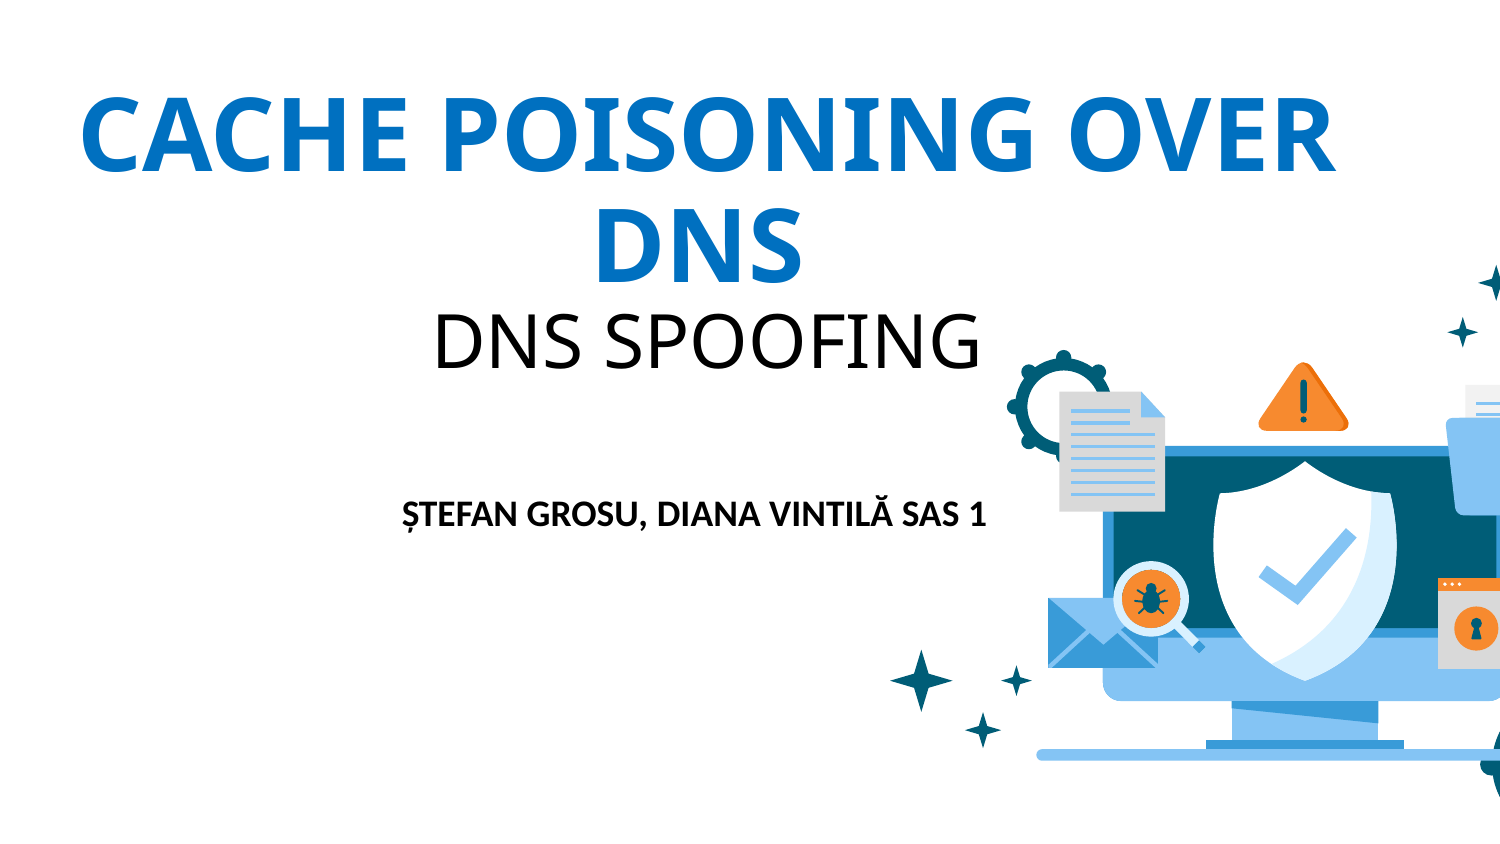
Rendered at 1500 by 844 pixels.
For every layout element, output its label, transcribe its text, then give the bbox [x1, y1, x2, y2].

subtitle ȘTEFAN GROSU, DIANA VINTILĂ SAS 1 [0, 478, 889, 651]
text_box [889, 264, 1500, 844]
title CACHE POISONING OVER DNS DNS SPOOFING [57, 68, 1357, 430]
